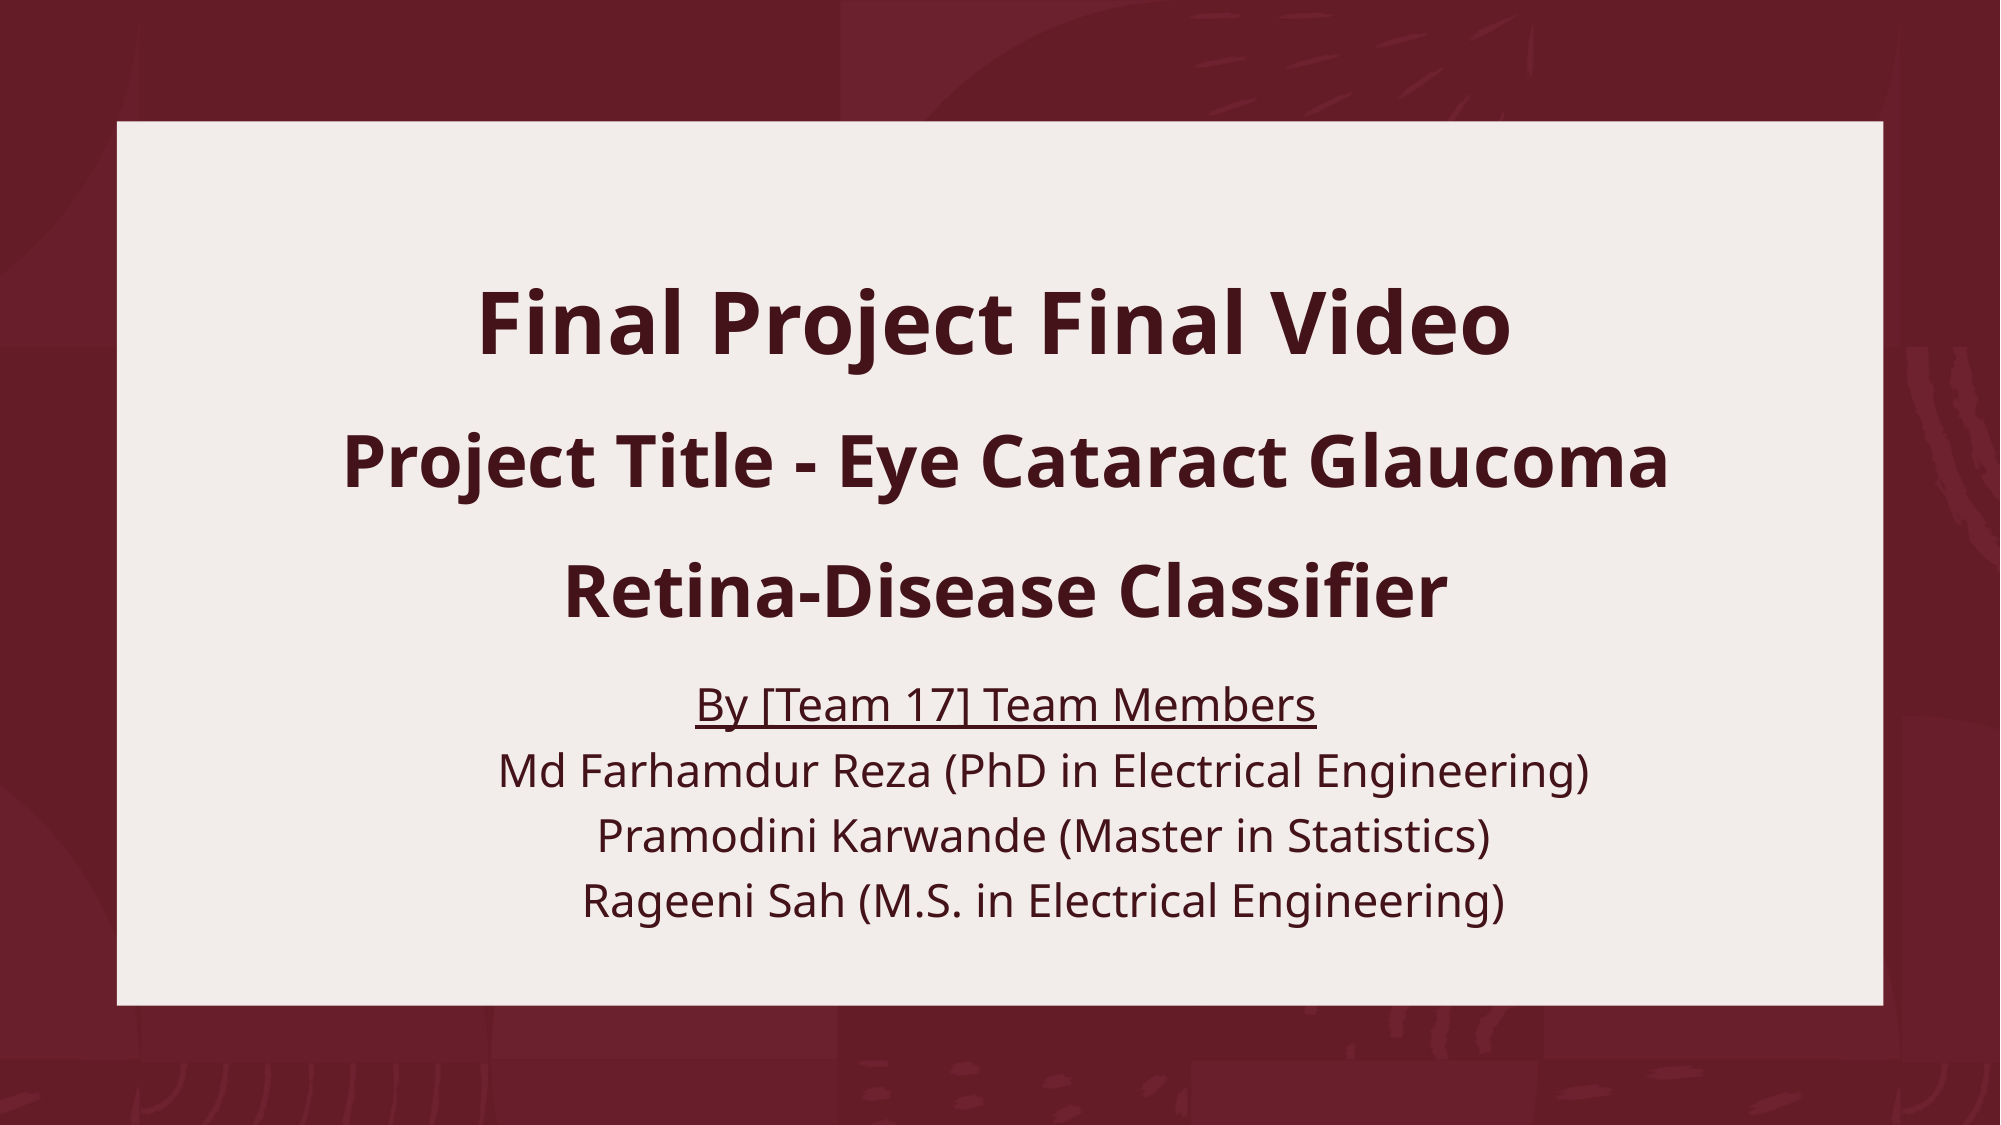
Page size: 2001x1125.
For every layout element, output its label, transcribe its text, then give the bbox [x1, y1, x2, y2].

title Final Project Final Video Project Title - Eye Cataract Glaucoma Retina-Disease Classifier [262, 200, 1750, 640]
subtitle By [Team 17] Team Members Md Farhamdur Reza (PhD in Electrical Engineering) Pramodini Karwande (Master in Statistics) Rageeni Sah (M.S. in Electrical Engineering) [262, 668, 1750, 950]
text_box [116, 121, 1884, 1006]
text_box [0, 0, 2000, 1125]
